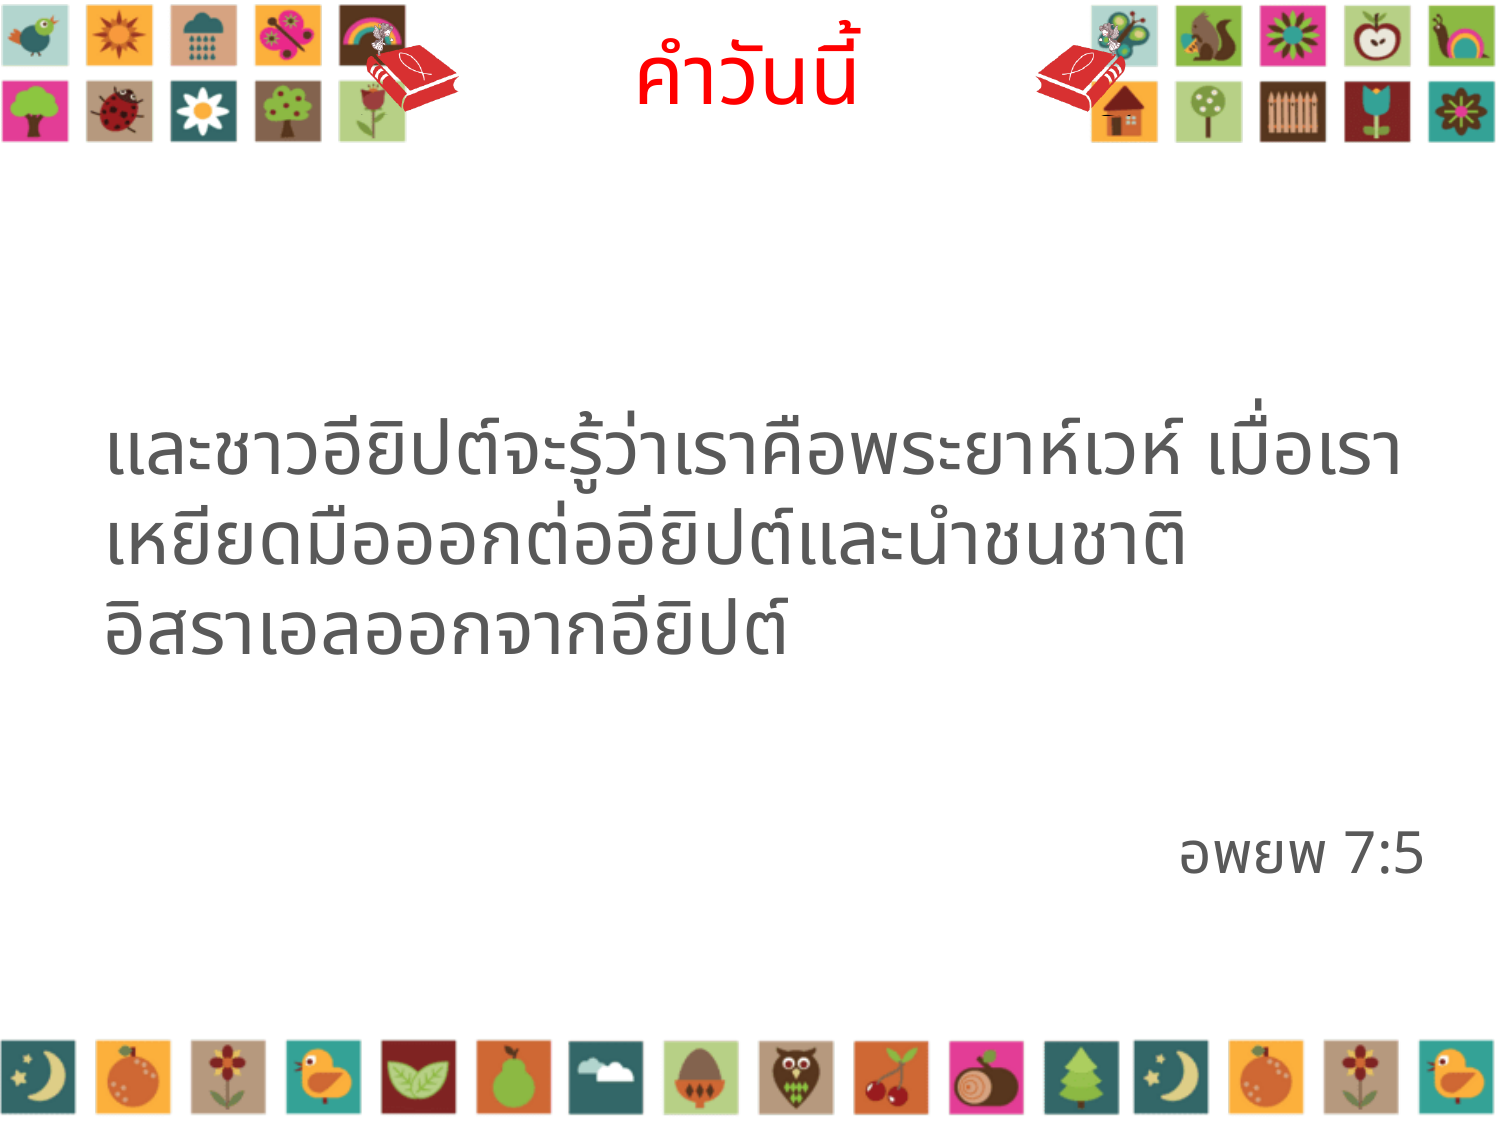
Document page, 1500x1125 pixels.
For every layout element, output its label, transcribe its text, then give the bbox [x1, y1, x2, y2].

picture [1003, 3, 1500, 150]
text_box คำวันนี้ [425, 13, 1078, 129]
picture [0, 3, 491, 150]
text_box อพยพ 7:5 [808, 807, 1441, 893]
text_box และชาวอียิปต์จะรู้ว่าเราคือพระยาห์เวห์ เมื่อเราเหยียดมือออกต่ออียิปต์และนำชนชาติอิสราเอลออกจากอียิปต์ [88, 302, 1436, 678]
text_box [0, 1028, 1500, 1118]
